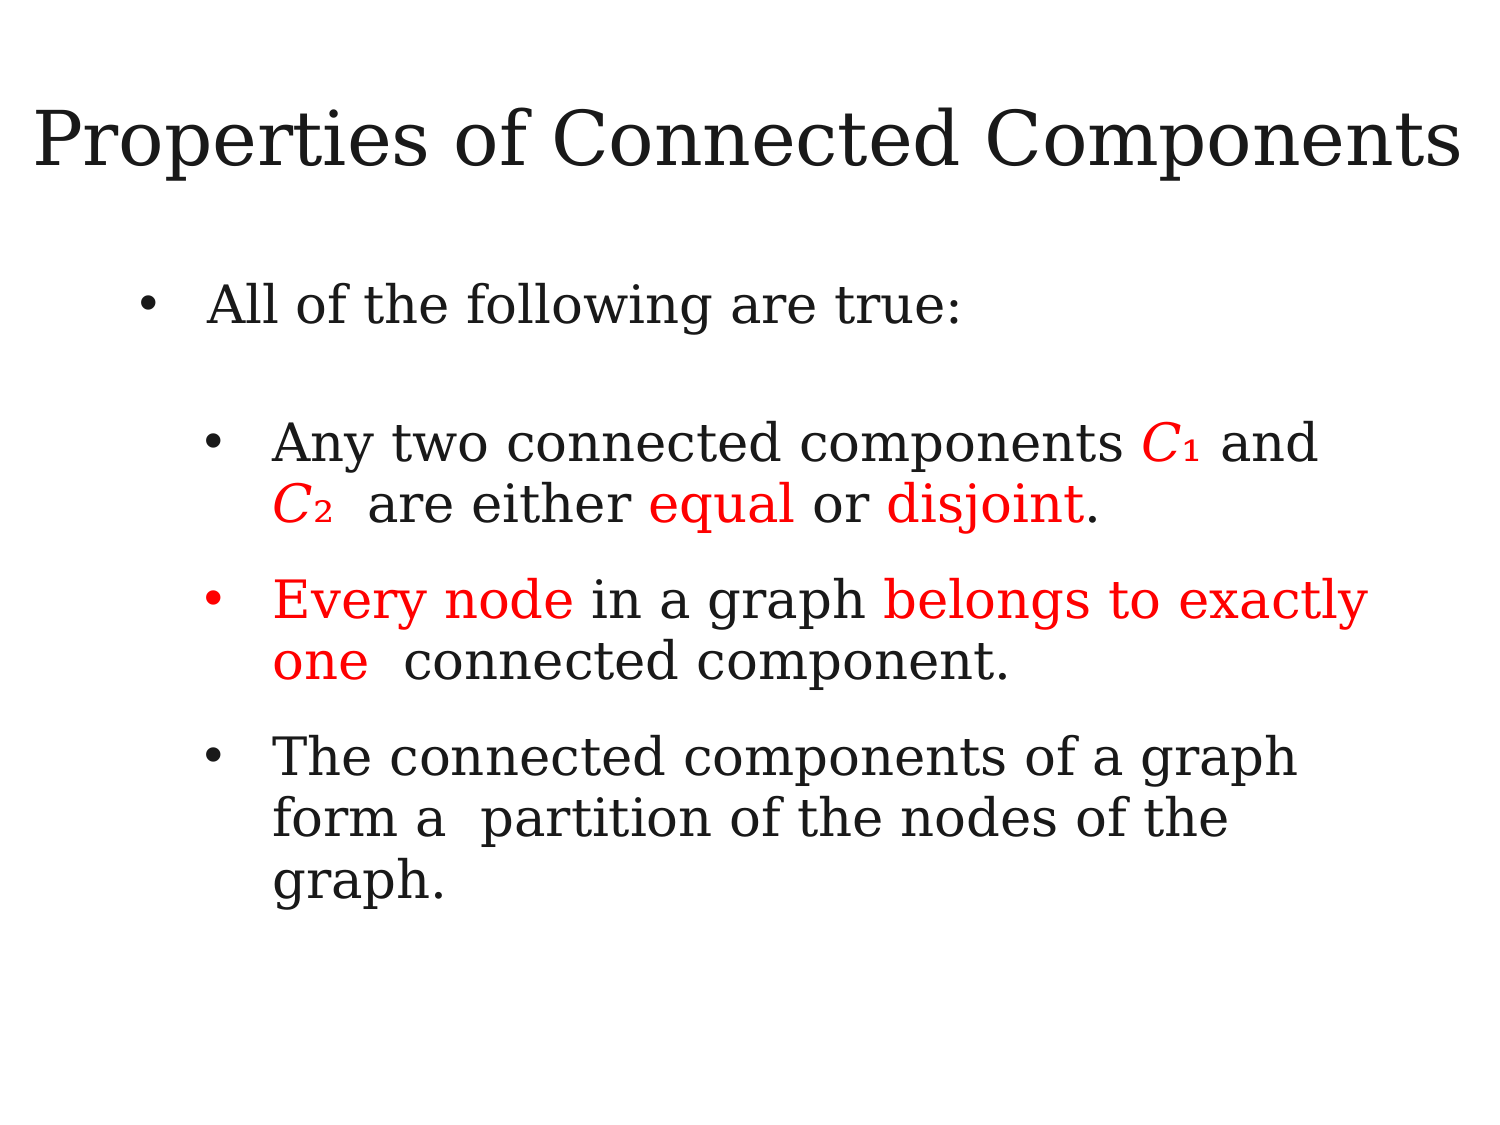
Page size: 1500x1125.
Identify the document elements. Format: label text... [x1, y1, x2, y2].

text_box All of the following are true: [137, 257, 1351, 334]
text_box Any two connected components C₁ and C₂ are either equal or disjoint. Every node in a graph belongs to exactly one connected component. The connected components of a graph form a partition of the nodes of the graph. [202, 404, 1417, 909]
title Properties of Connected Components [30, 87, 1468, 278]
